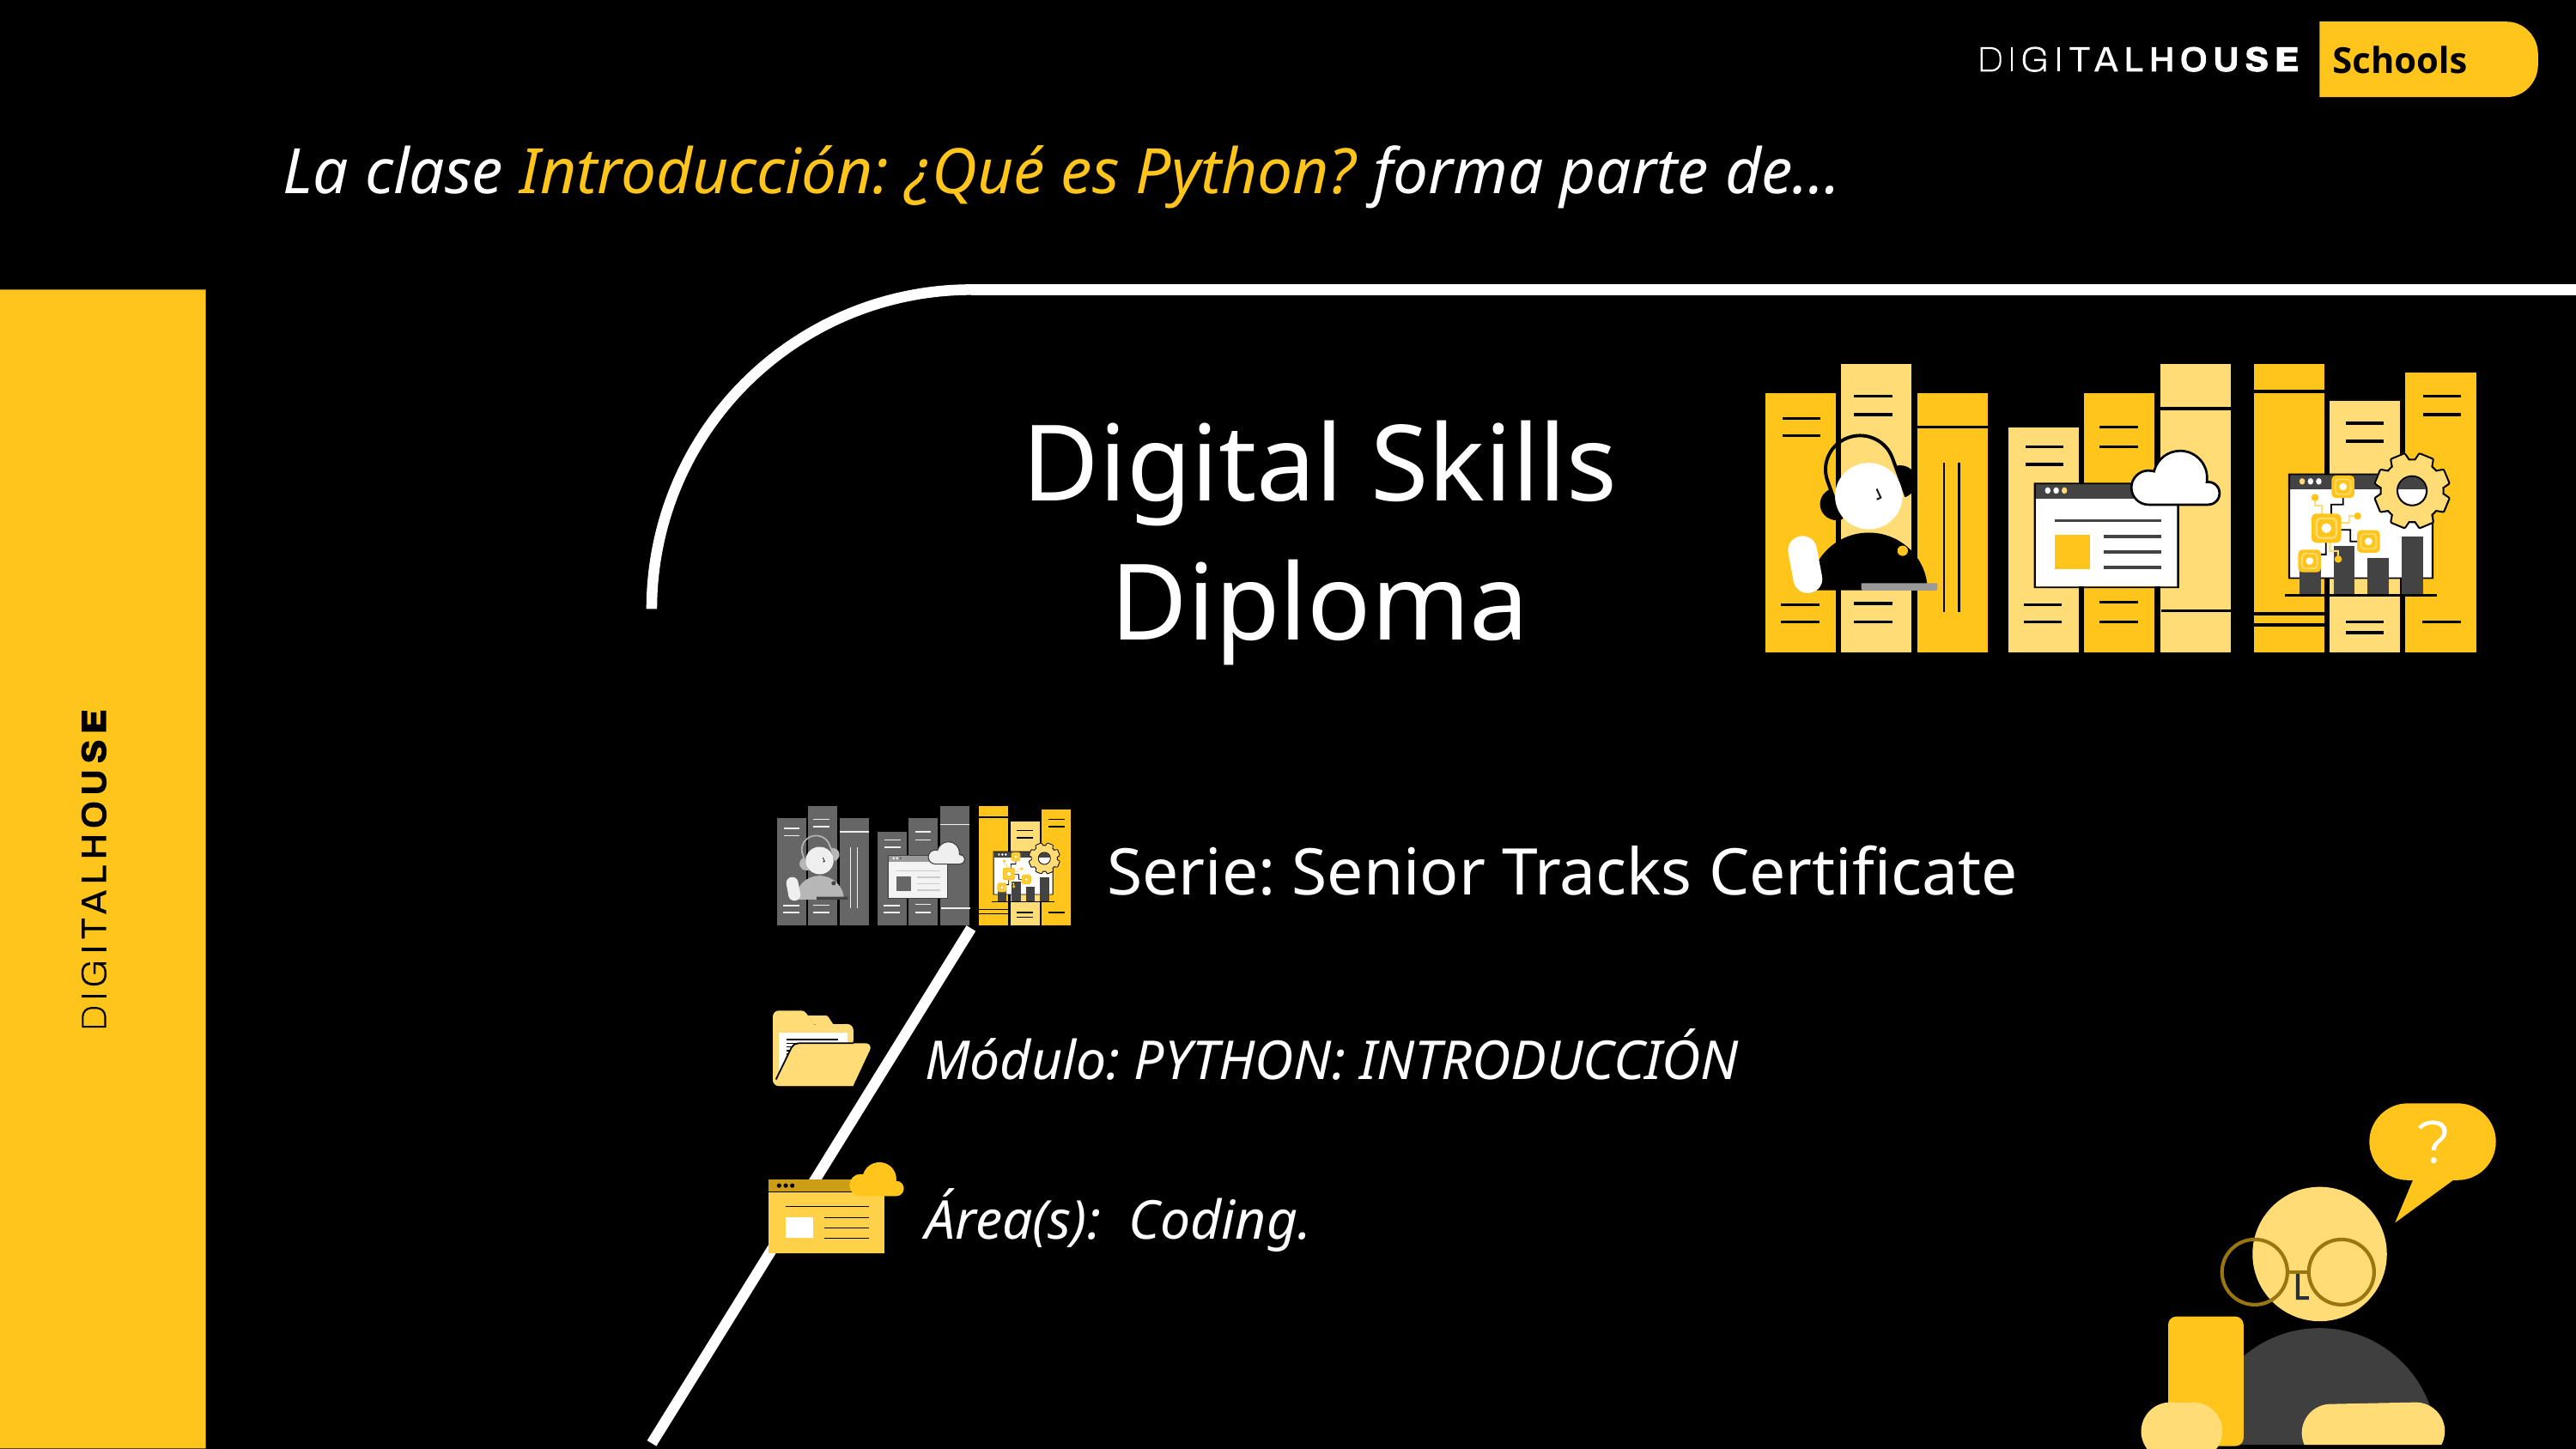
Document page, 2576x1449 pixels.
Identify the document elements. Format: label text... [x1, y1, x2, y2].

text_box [772, 1009, 872, 1087]
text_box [1980, 21, 2539, 98]
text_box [768, 1161, 904, 1254]
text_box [1744, 343, 2497, 673]
text_box Serie: Senior Tracks Certificate [1094, 809, 2414, 921]
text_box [2141, 1103, 2496, 1449]
text_box Módulo: PYTHON: INTRODUCCIÓN [912, 1006, 2179, 1104]
title Digital Skills Diploma [944, 369, 1697, 566]
text_box Área(s): Coding. [912, 1166, 2062, 1264]
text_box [768, 797, 1080, 934]
text_box La clase Introducción: ¿Qué es Python? forma parte de… [270, 110, 2561, 219]
